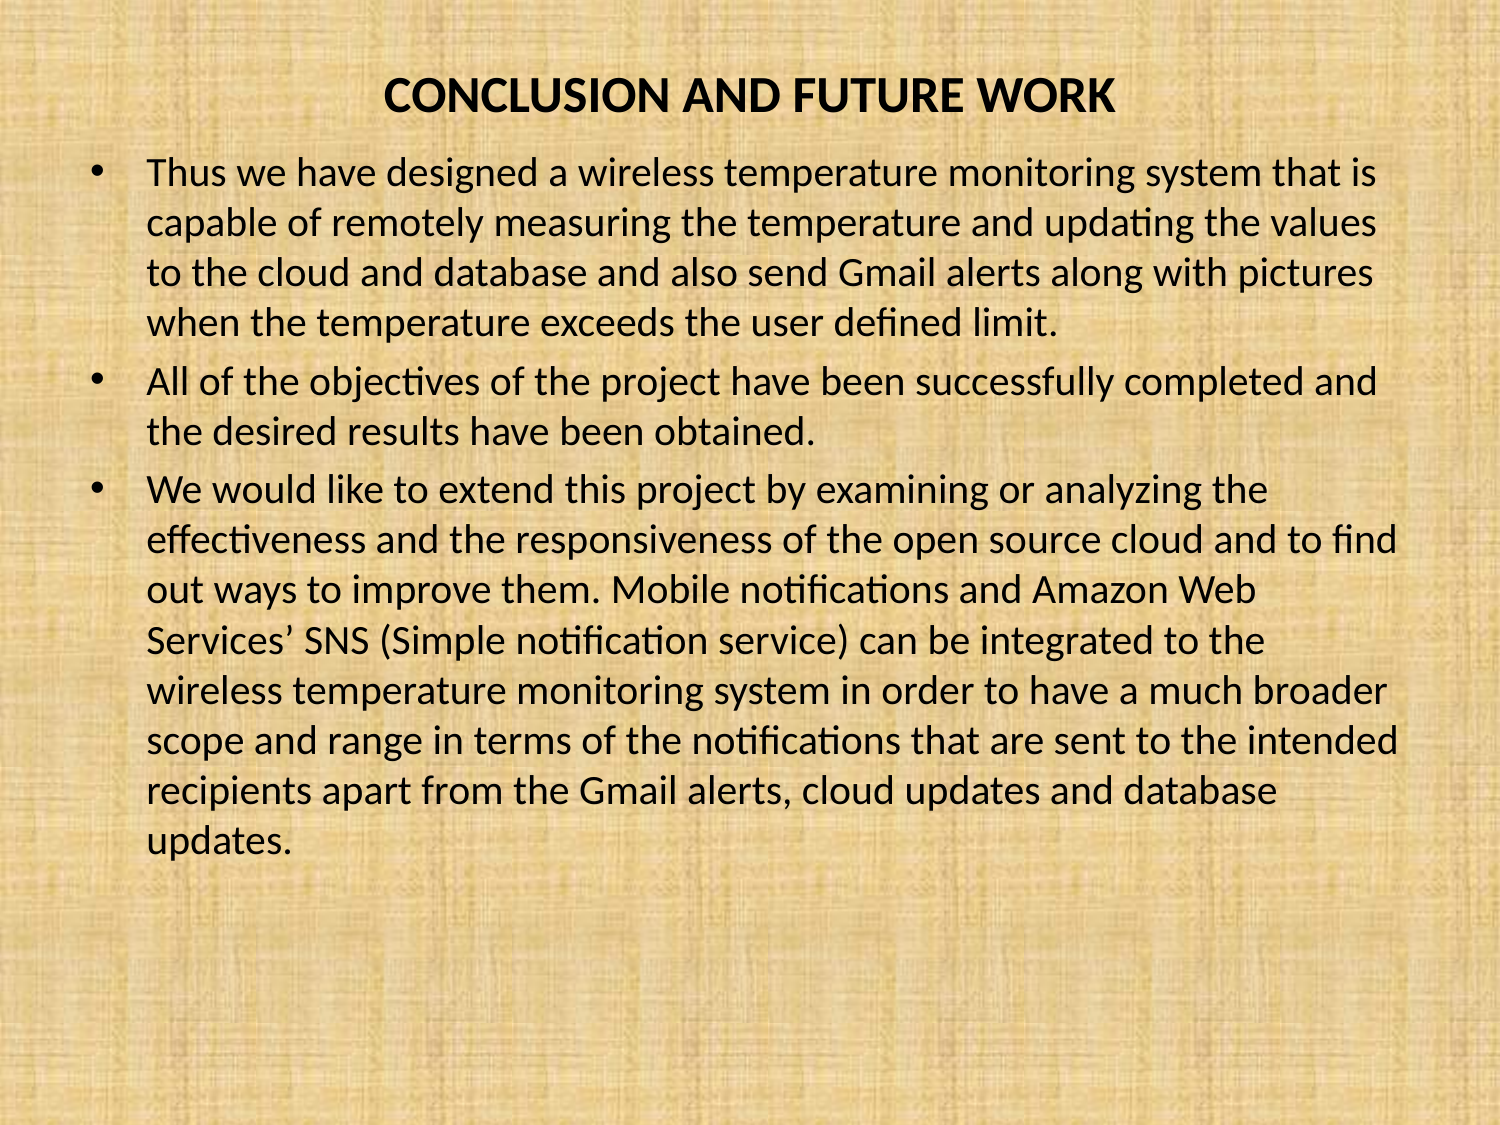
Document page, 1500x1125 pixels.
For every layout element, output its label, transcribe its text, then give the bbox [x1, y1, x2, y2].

list Thus we have designed a wireless temperature monitoring system that is capable of remotely measuring the temperature and updating the values to the cloud and database and also send Gmail alerts along with pictures when the temperature exceeds the user defined limit. All of the objectives of the project have been successfully completed and the desired results have been obtained. We would like to extend this project by examining or analyzing the effectiveness and the responsiveness of the open source cloud and to find out ways to improve them. Mobile notifications and Amazon Web Services’ SNS (Simple notification service) can be integrated to the wireless temperature monitoring system in order to have a much broader scope and range in terms of the notifications that are sent to the intended recipients apart from the Gmail alerts, cloud updates and database updates. [75, 137, 1425, 1005]
title CONCLUSION AND FUTURE WORK [75, 45, 1425, 137]
picture [0, 0, 1500, 1125]
